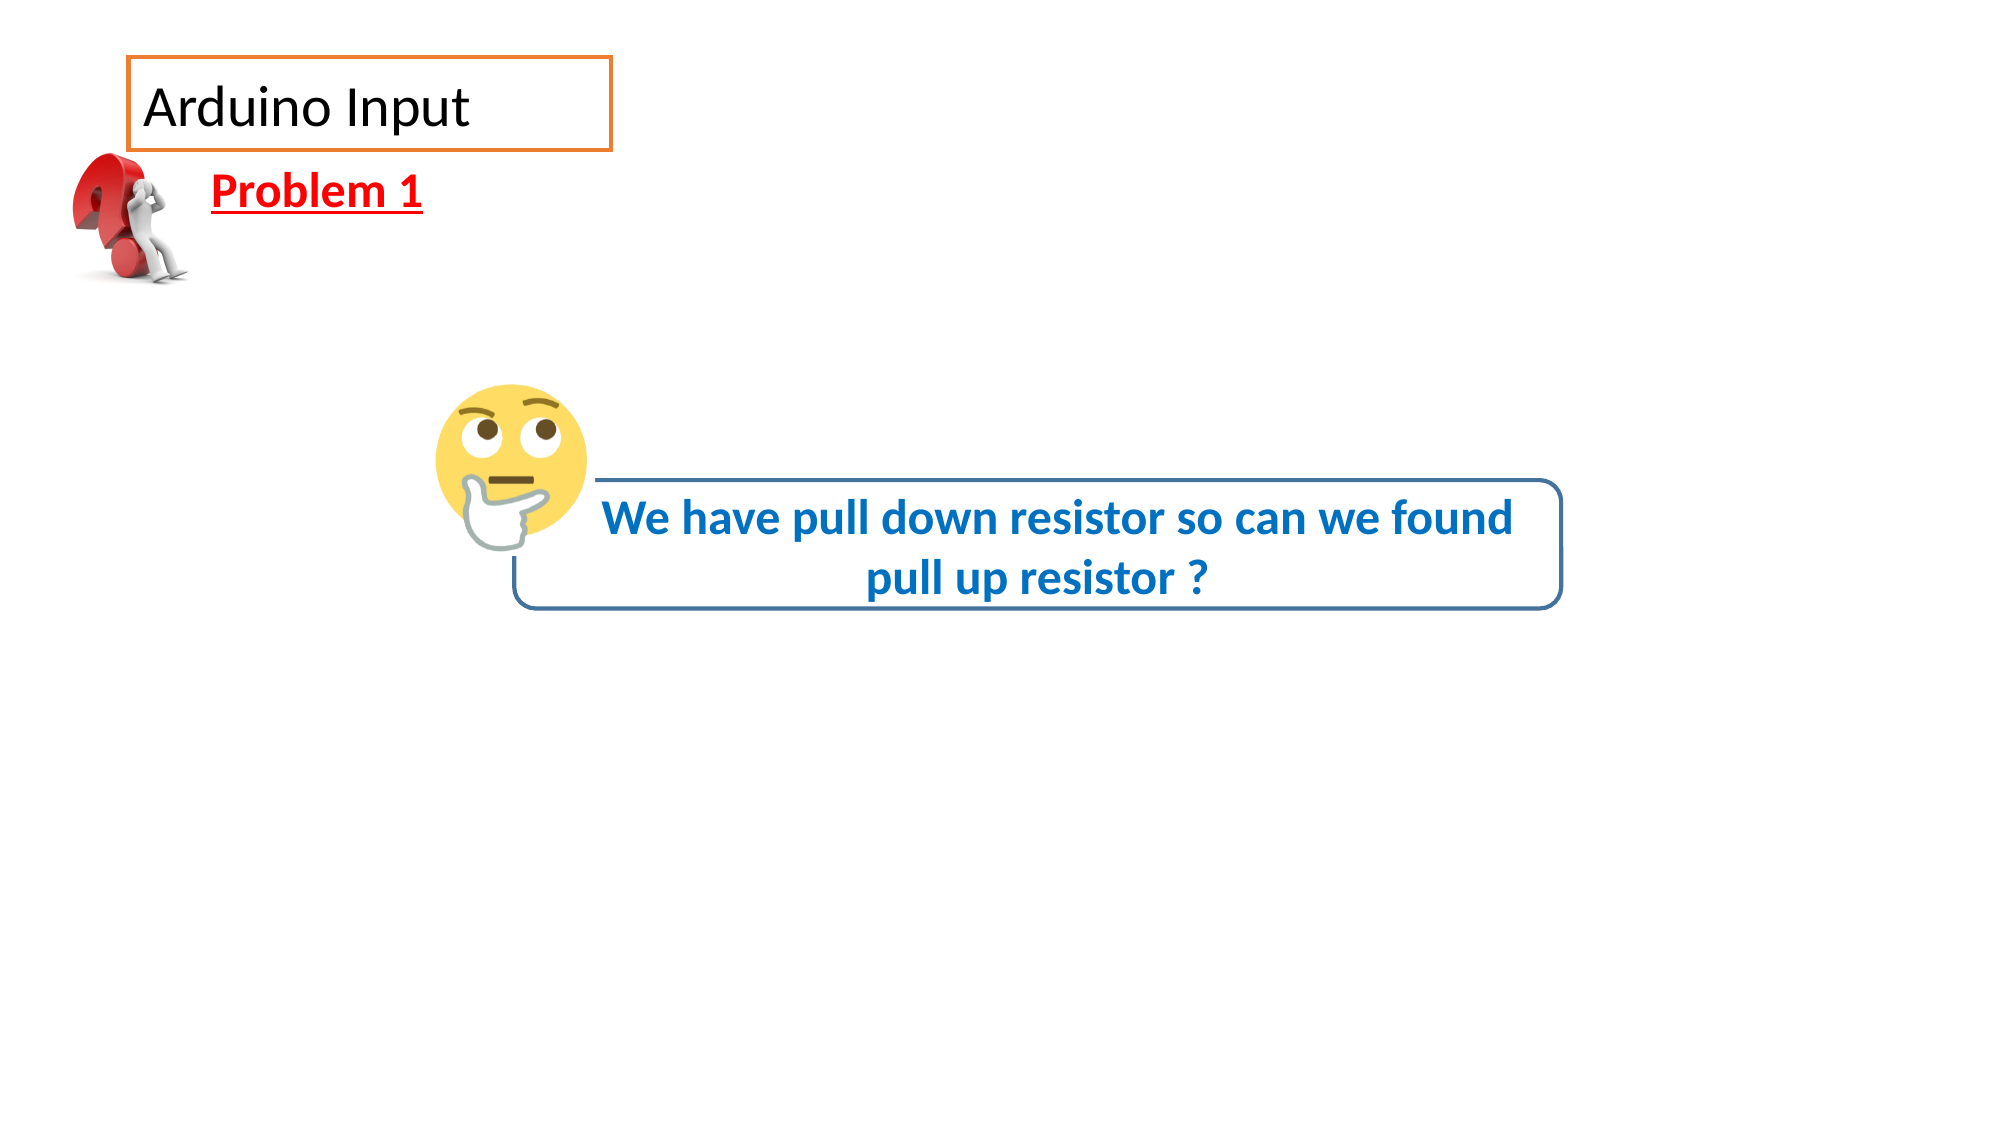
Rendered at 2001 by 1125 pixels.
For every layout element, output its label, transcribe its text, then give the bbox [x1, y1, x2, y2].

picture [433, 378, 596, 556]
text_box Problem 1 [196, 149, 544, 225]
picture [68, 151, 197, 289]
text_box Arduino Input [128, 57, 612, 150]
text_box If We have pull down resistor so can we found pull up resistor ? [514, 480, 1562, 609]
